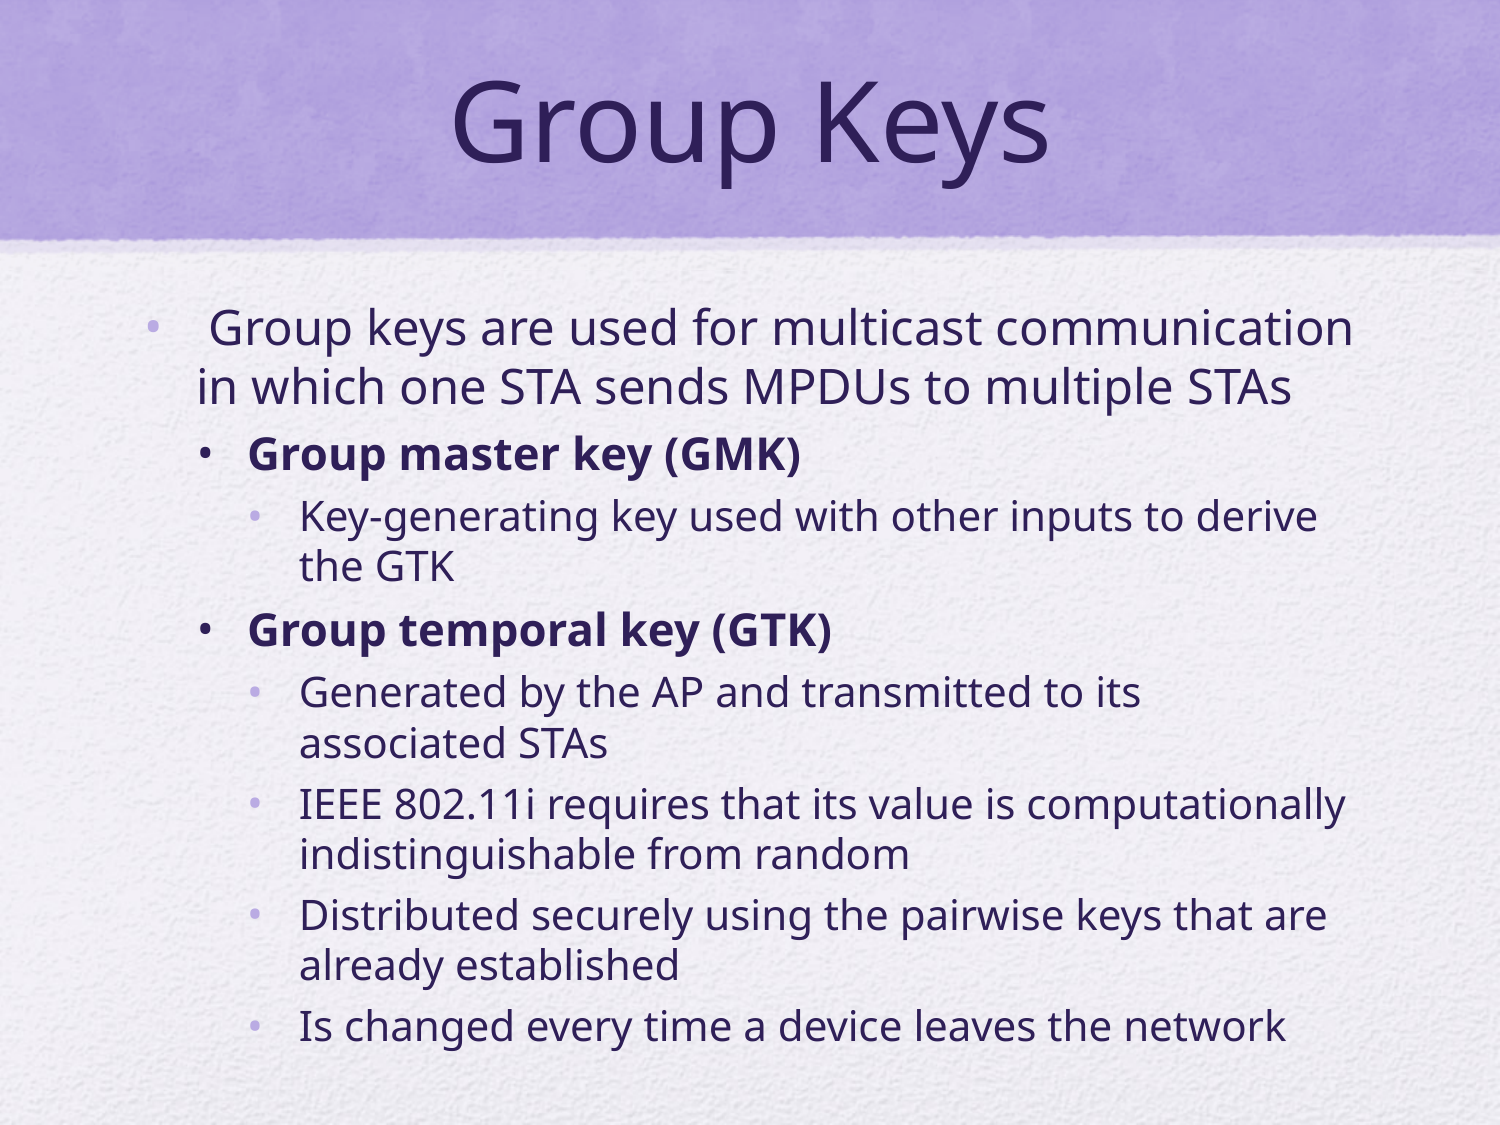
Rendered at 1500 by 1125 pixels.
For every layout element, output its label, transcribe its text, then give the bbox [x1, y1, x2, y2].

title Group Keys [129, 6, 1373, 239]
list Group keys are used for multicast communication in which one STA sends MPDUs to multiple STAs Group master key (GMK) Key-generating key used with other inputs to derive the GTK Group temporal key (GTK) Generated by the AP and transmitted to its associated STAs IEEE 802.11i requires that its value is computationally indistinguishable from random Distributed securely using the pairwise keys that are already established Is changed every time a device leaves the network [129, 288, 1373, 1076]
picture [0, 225, 1500, 1125]
